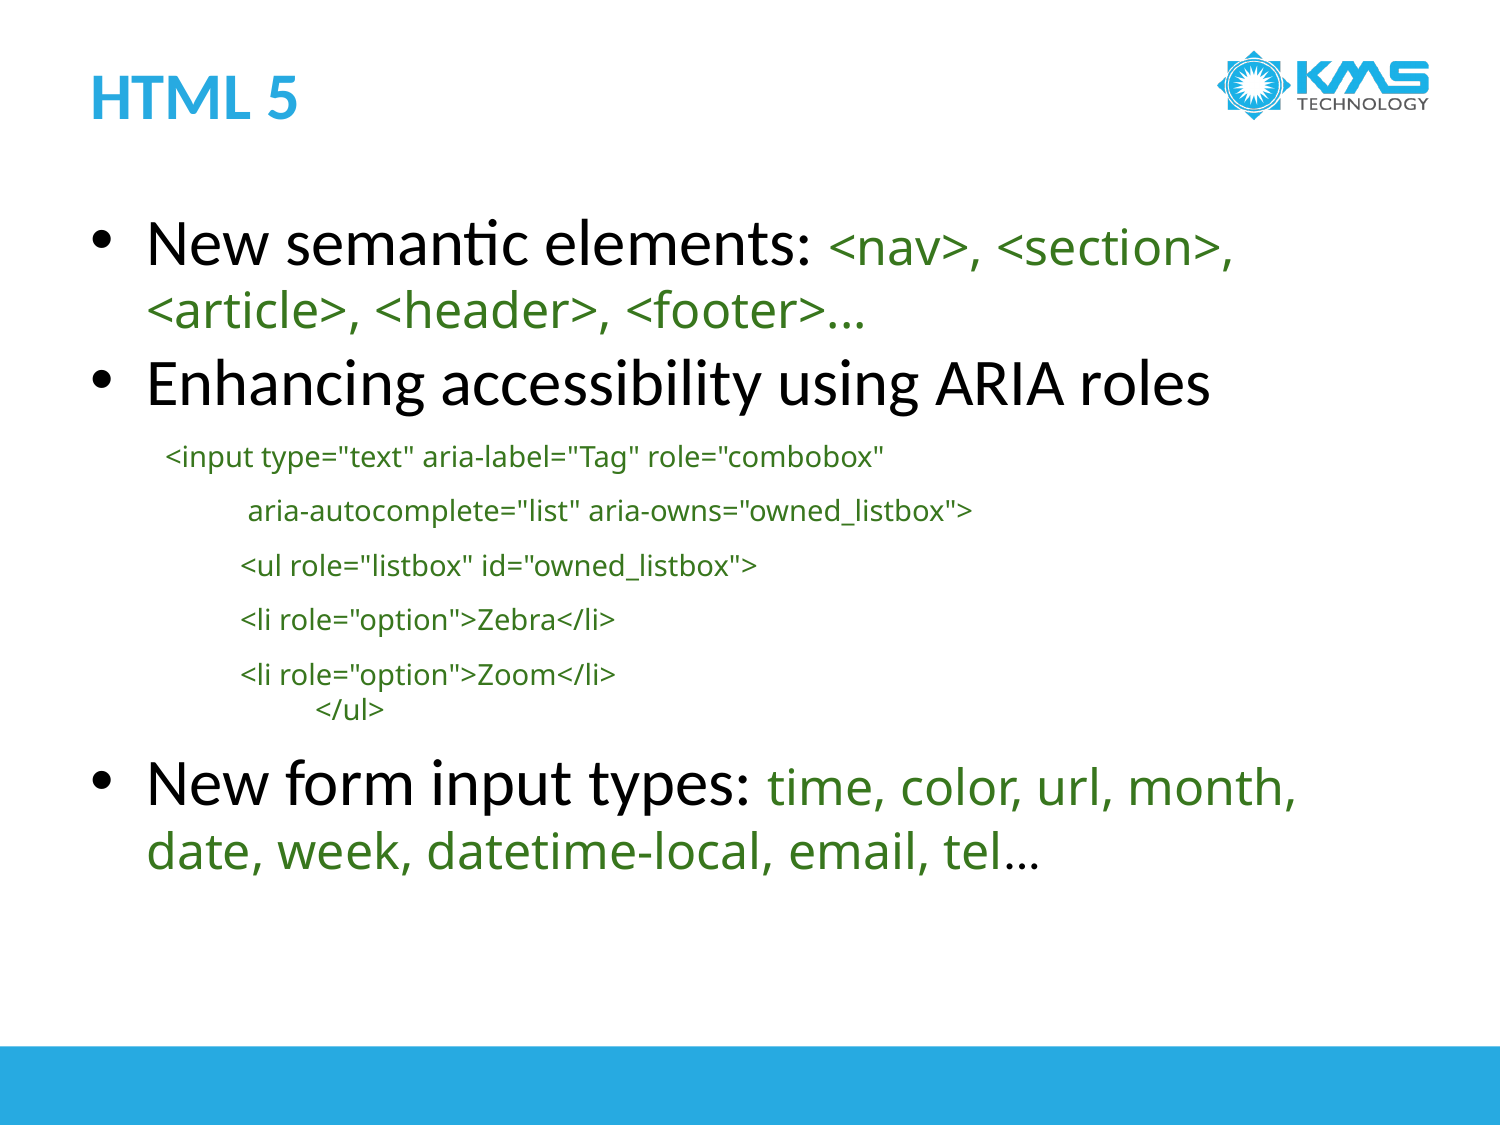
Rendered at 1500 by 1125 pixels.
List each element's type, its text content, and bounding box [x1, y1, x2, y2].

picture [1208, 45, 1436, 126]
list New semantic elements: <nav>, <section>, <article>, <header>, <footer>... Enhancing accessibility using ARIA roles <input type="text" aria-label="Tag" role="combobox" aria-autocomplete="list" aria-owns="owned_listbox"> <ul role="listbox" id="owned_listbox"> <li role="option">Zebra</li> <li role="option">Zoom</li> </ul> New form input types: time, color, url, month, date, week, datetime-local, email, tel... [75, 191, 1425, 1047]
title HTML 5 [75, 45, 1102, 150]
